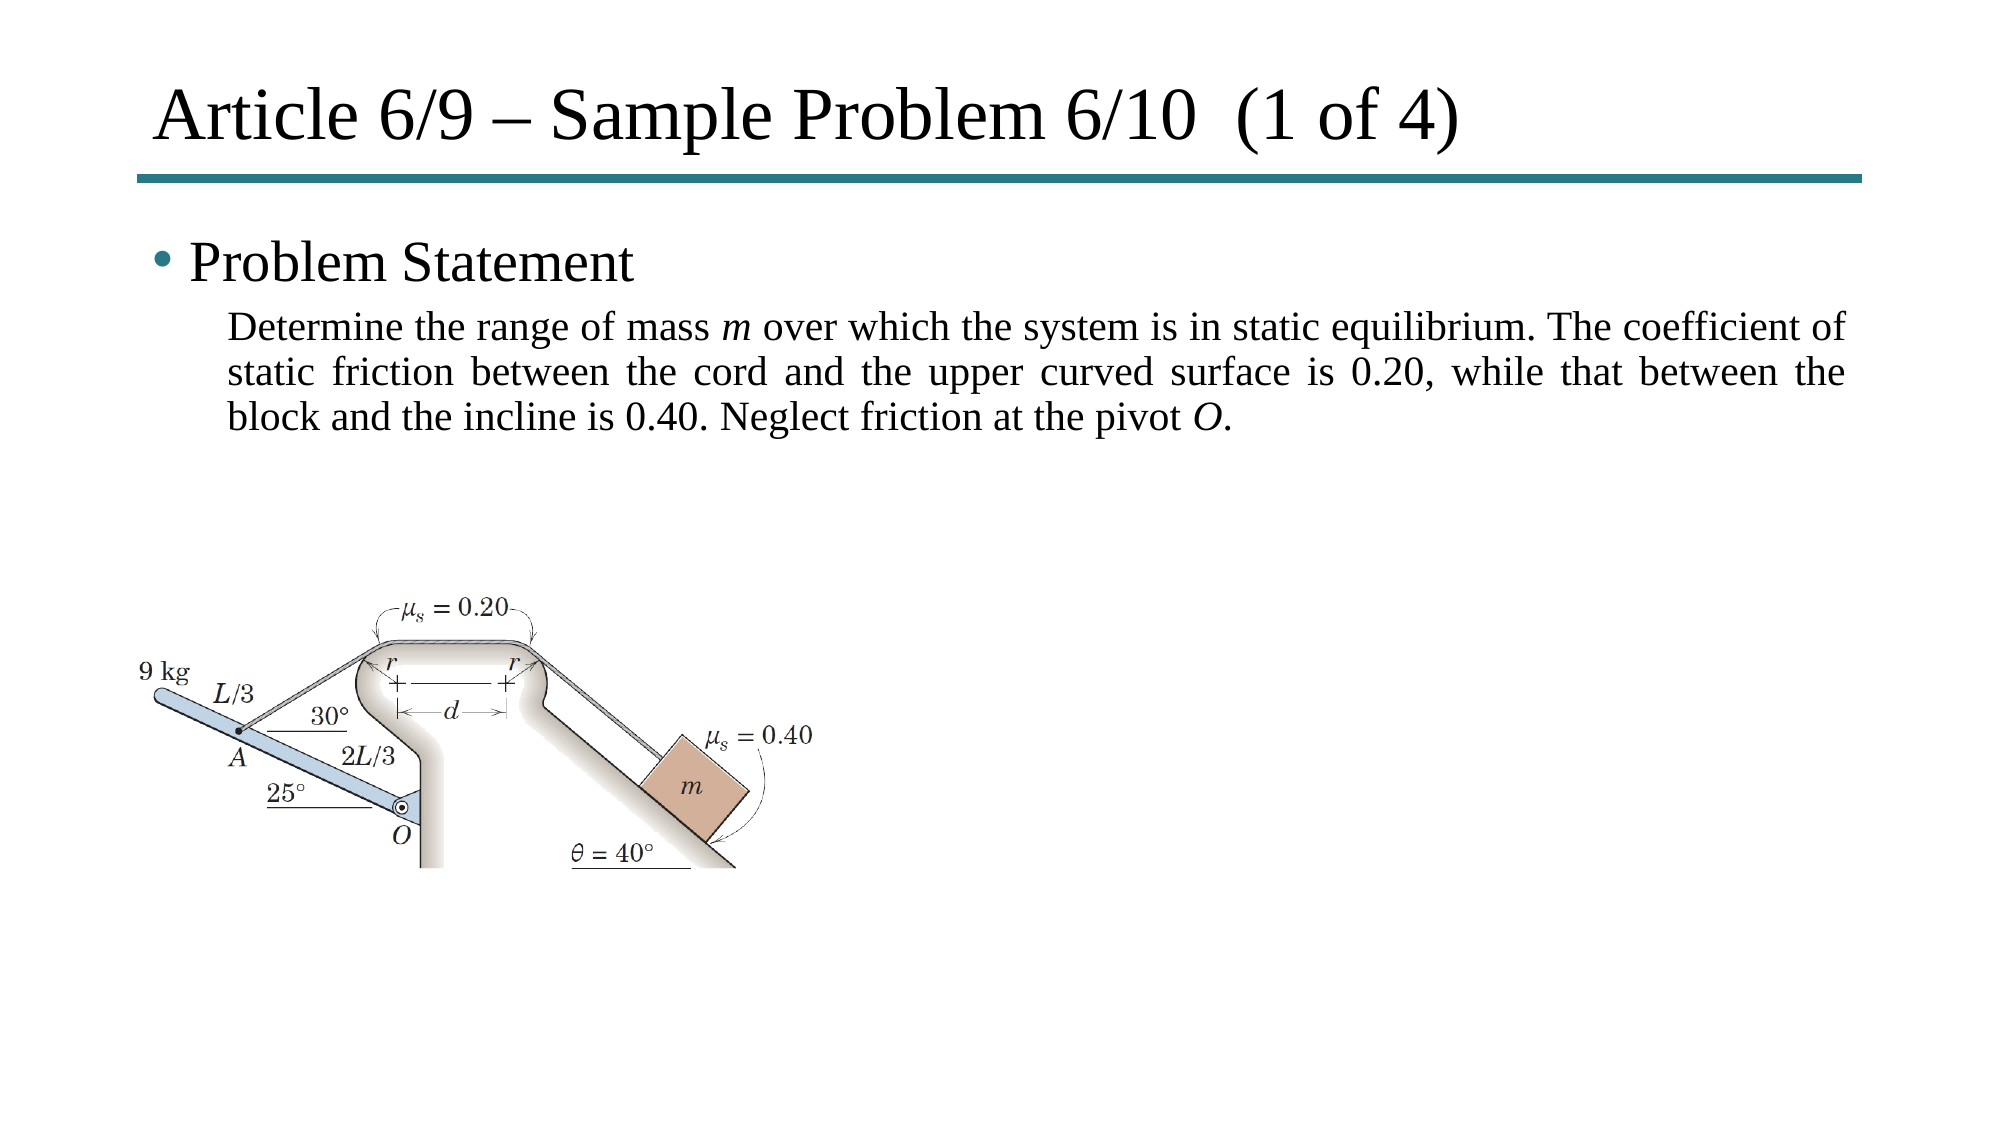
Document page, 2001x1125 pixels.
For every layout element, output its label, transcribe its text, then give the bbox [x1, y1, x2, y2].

picture [137, 592, 813, 875]
title Article 6/9 – Sample Problem 6/10 (1 of 4) [137, 59, 1863, 170]
list Problem Statement Determine the range of mass m over which the system is in static equilibrium. The coefficient of static friction between the cord and the upper curved surface is 0.20, while that between the block and the incline is 0.40. Neglect friction at the pivot O. [137, 223, 1863, 1091]
